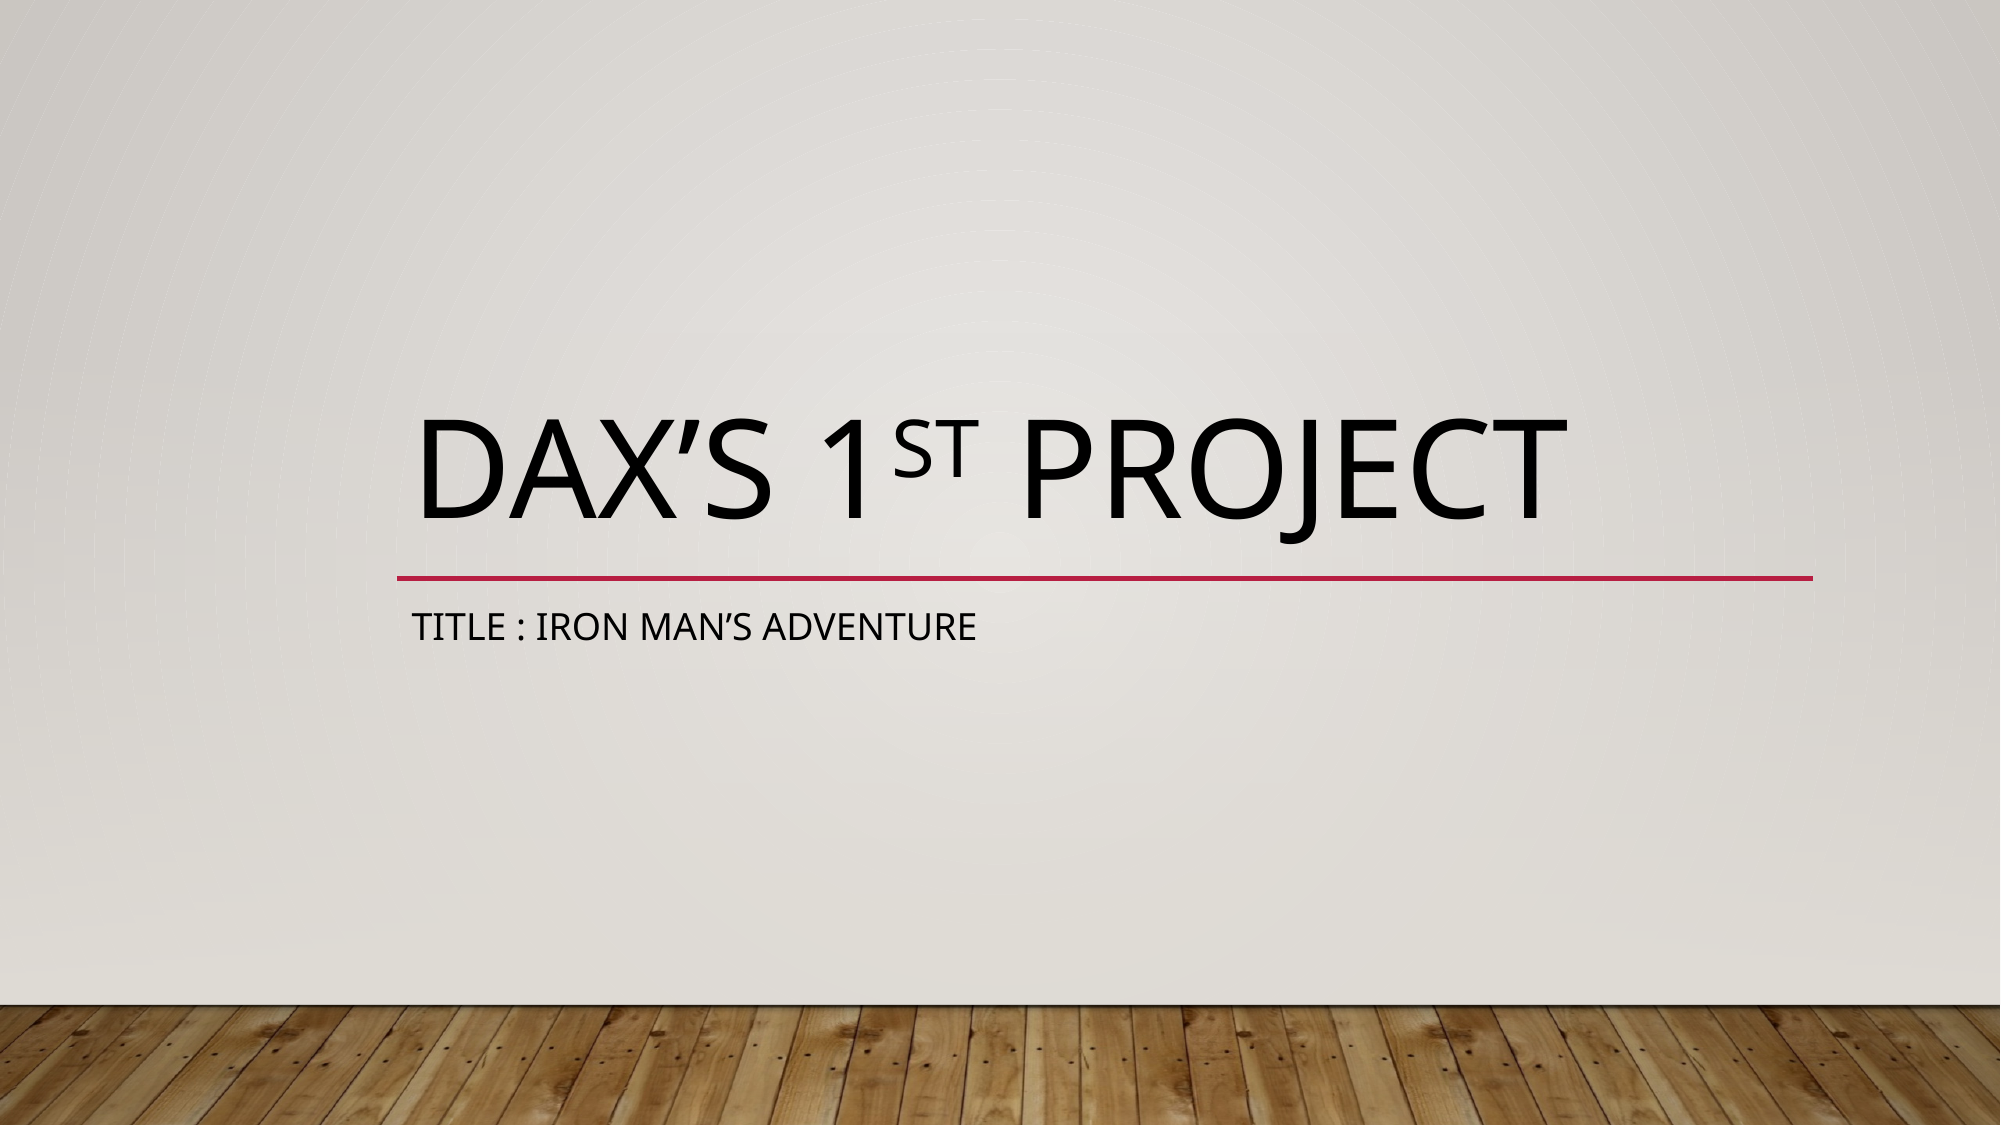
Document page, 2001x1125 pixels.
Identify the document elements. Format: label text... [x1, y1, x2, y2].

picture [0, 1005, 2000, 1125]
title Dax’s 1st project [396, 131, 1814, 549]
subtitle Title : iron man’s adventure [396, 579, 1814, 740]
